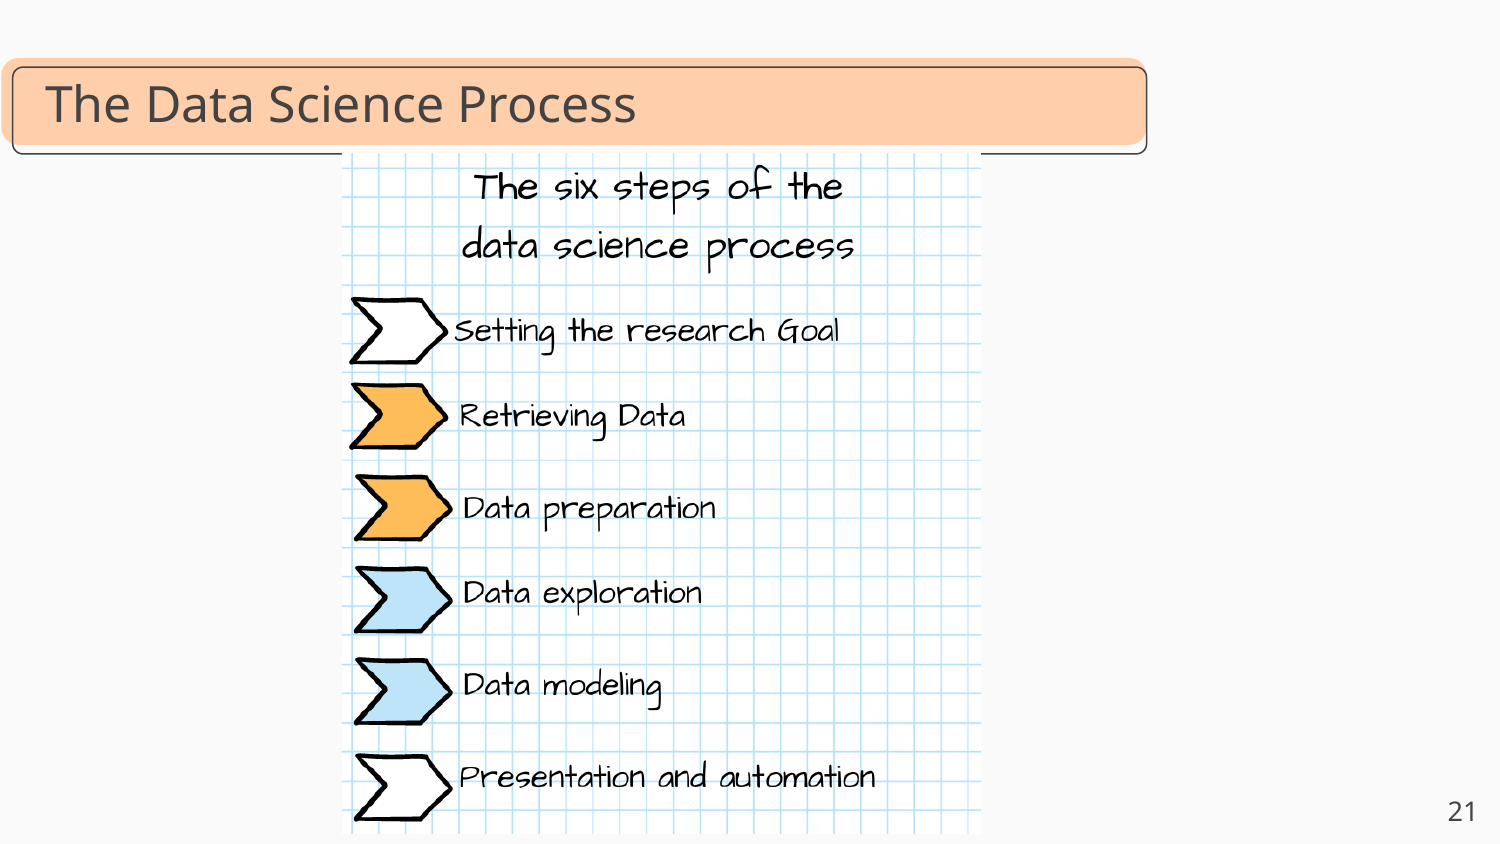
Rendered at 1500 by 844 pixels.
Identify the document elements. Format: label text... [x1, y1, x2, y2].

title The Data Science Process [30, 62, 1126, 142]
slide_number ‹#› [1403, 779, 1494, 844]
picture [341, 153, 1061, 834]
